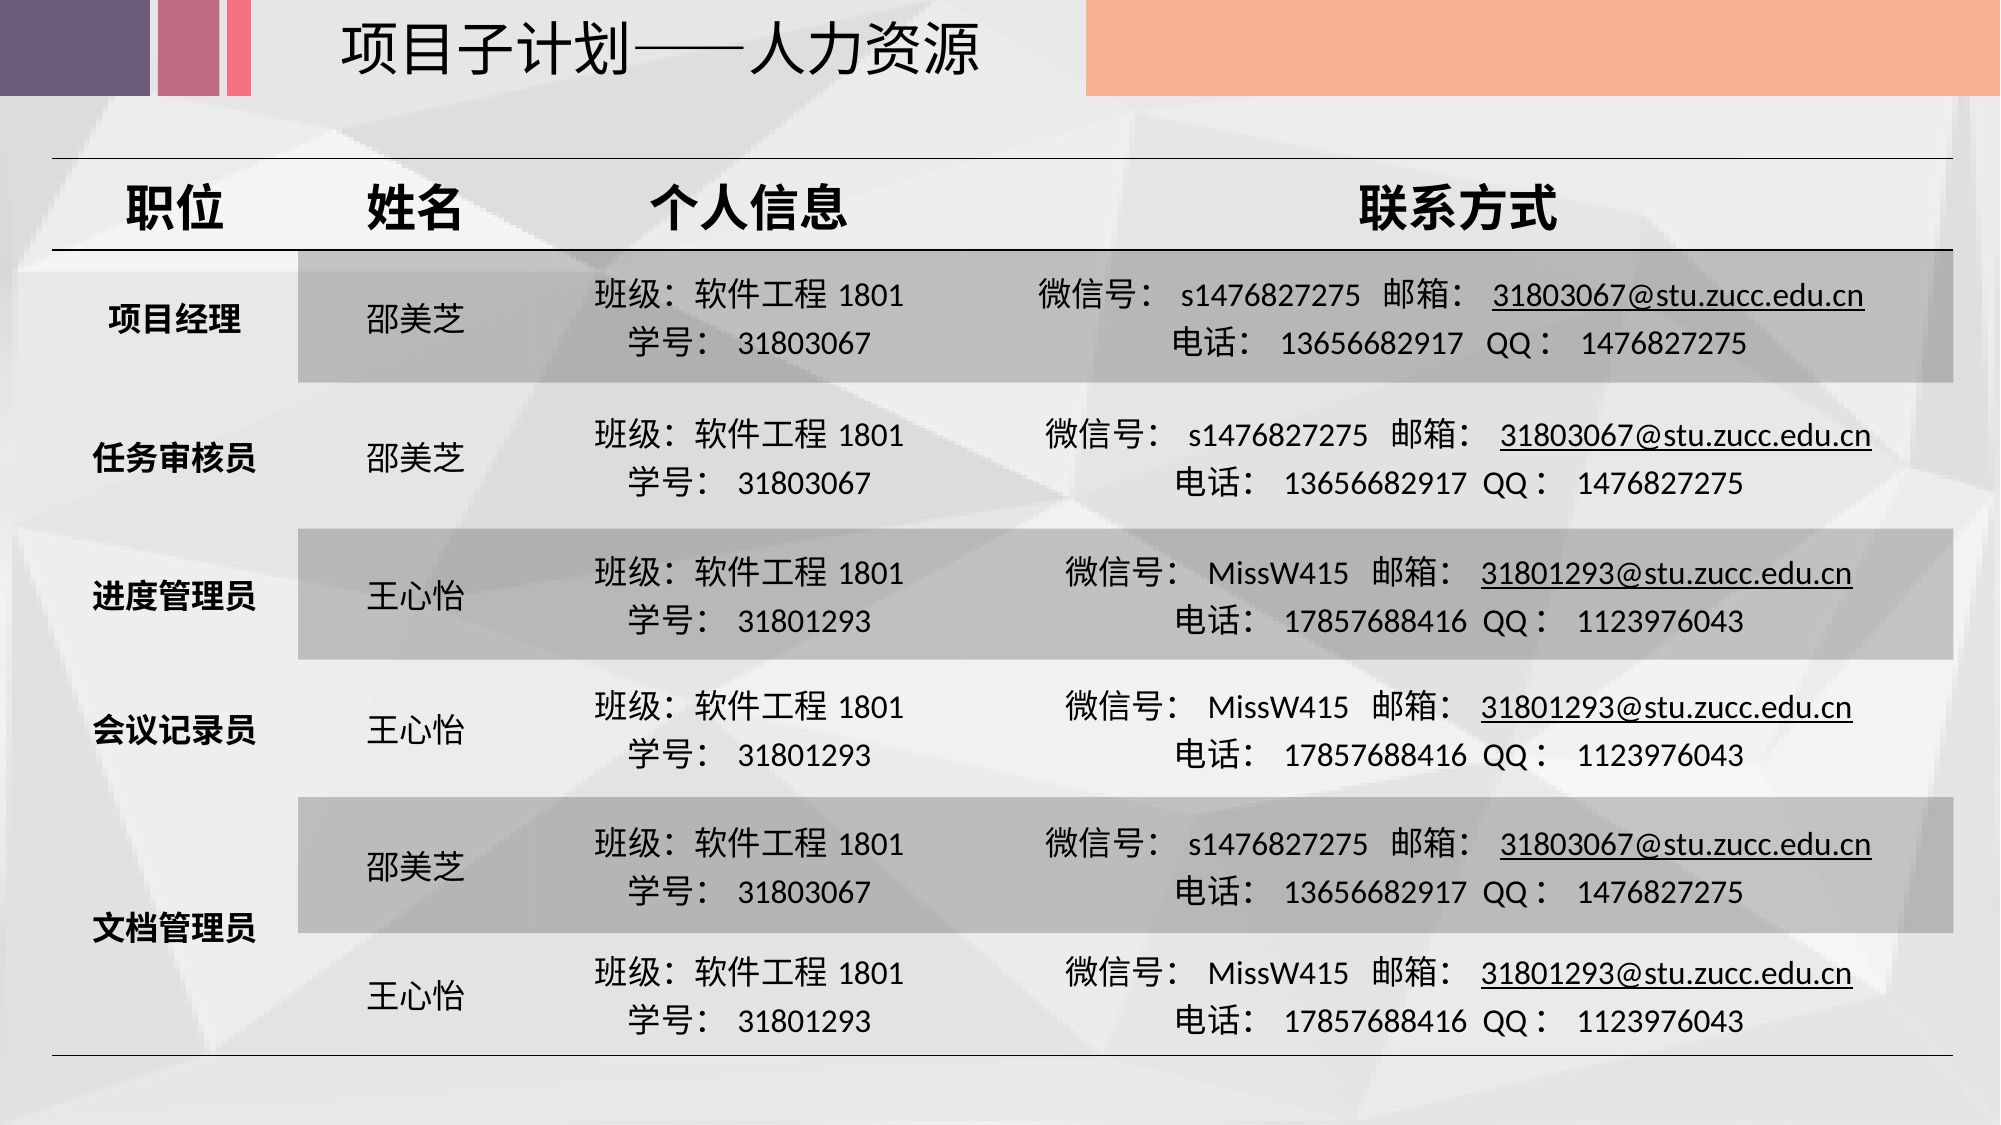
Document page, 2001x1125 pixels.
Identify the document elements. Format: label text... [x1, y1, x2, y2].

table_cell 班级：软件工程1801 学号：31803067 [535, 383, 964, 529]
table_cell 邵美芝 [298, 797, 535, 933]
table_cell 文档管理员 [52, 797, 298, 1055]
table_cell 微信号：s1476827275 邮箱：31803067@stu.zucc.edu.cn 电话：13656682917 QQ：1476827275 [964, 251, 1953, 383]
table_cell 班级：软件工程1801 学号：31801293 [535, 660, 964, 797]
table_header 联系方式 [964, 159, 1953, 249]
table_cell 邵美芝 [298, 251, 535, 383]
table_cell 微信号：MissW415 邮箱：31801293@stu.zucc.edu.cn 电话：17857688416 QQ：1123976043 [964, 933, 1953, 1055]
text_box [227, 0, 251, 96]
text_box [157, 0, 220, 96]
table_cell 班级：软件工程1801 学号：31801293 [535, 529, 964, 660]
table_cell 微信号：s1476827275 邮箱：31803067@stu.zucc.edu.cn 电话：13656682917 QQ：1476827275 [964, 383, 1953, 529]
table_cell 微信号：MissW415 邮箱：31801293@stu.zucc.edu.cn 电话：17857688416 QQ：1123976043 [964, 529, 1953, 660]
table_cell 班级：软件工程1801 学号：31803067 [535, 251, 964, 383]
text_box 项目子计划——人力资源 [325, 5, 997, 90]
table_cell 班级：软件工程1801 学号：31801293 [535, 933, 964, 1055]
table_cell 会议记录员 [52, 660, 298, 797]
table_header 职位 [52, 159, 298, 249]
table_cell 任务审核员 [52, 383, 298, 529]
table_cell 王心怡 [298, 660, 535, 797]
table_header 姓名 [298, 159, 535, 249]
table_cell 班级：软件工程1801 学号：31803067 [535, 797, 964, 933]
table_cell 进度管理员 [52, 529, 298, 660]
table_cell 王心怡 [298, 933, 535, 1055]
table_cell 微信号：MissW415 邮箱：31801293@stu.zucc.edu.cn 电话：17857688416 QQ：1123976043 [964, 660, 1953, 797]
table_cell 项目经理 [52, 251, 298, 383]
table_cell 微信号：s1476827275 邮箱：31803067@stu.zucc.edu.cn 电话：13656682917 QQ：1476827275 [964, 797, 1953, 933]
table_cell 王心怡 [298, 529, 535, 660]
text_box [0, 0, 150, 96]
text_box [1086, 0, 2000, 96]
table_header 个人信息 [535, 159, 964, 249]
picture [0, 0, 2001, 1125]
table_cell 邵美芝 [298, 383, 535, 529]
